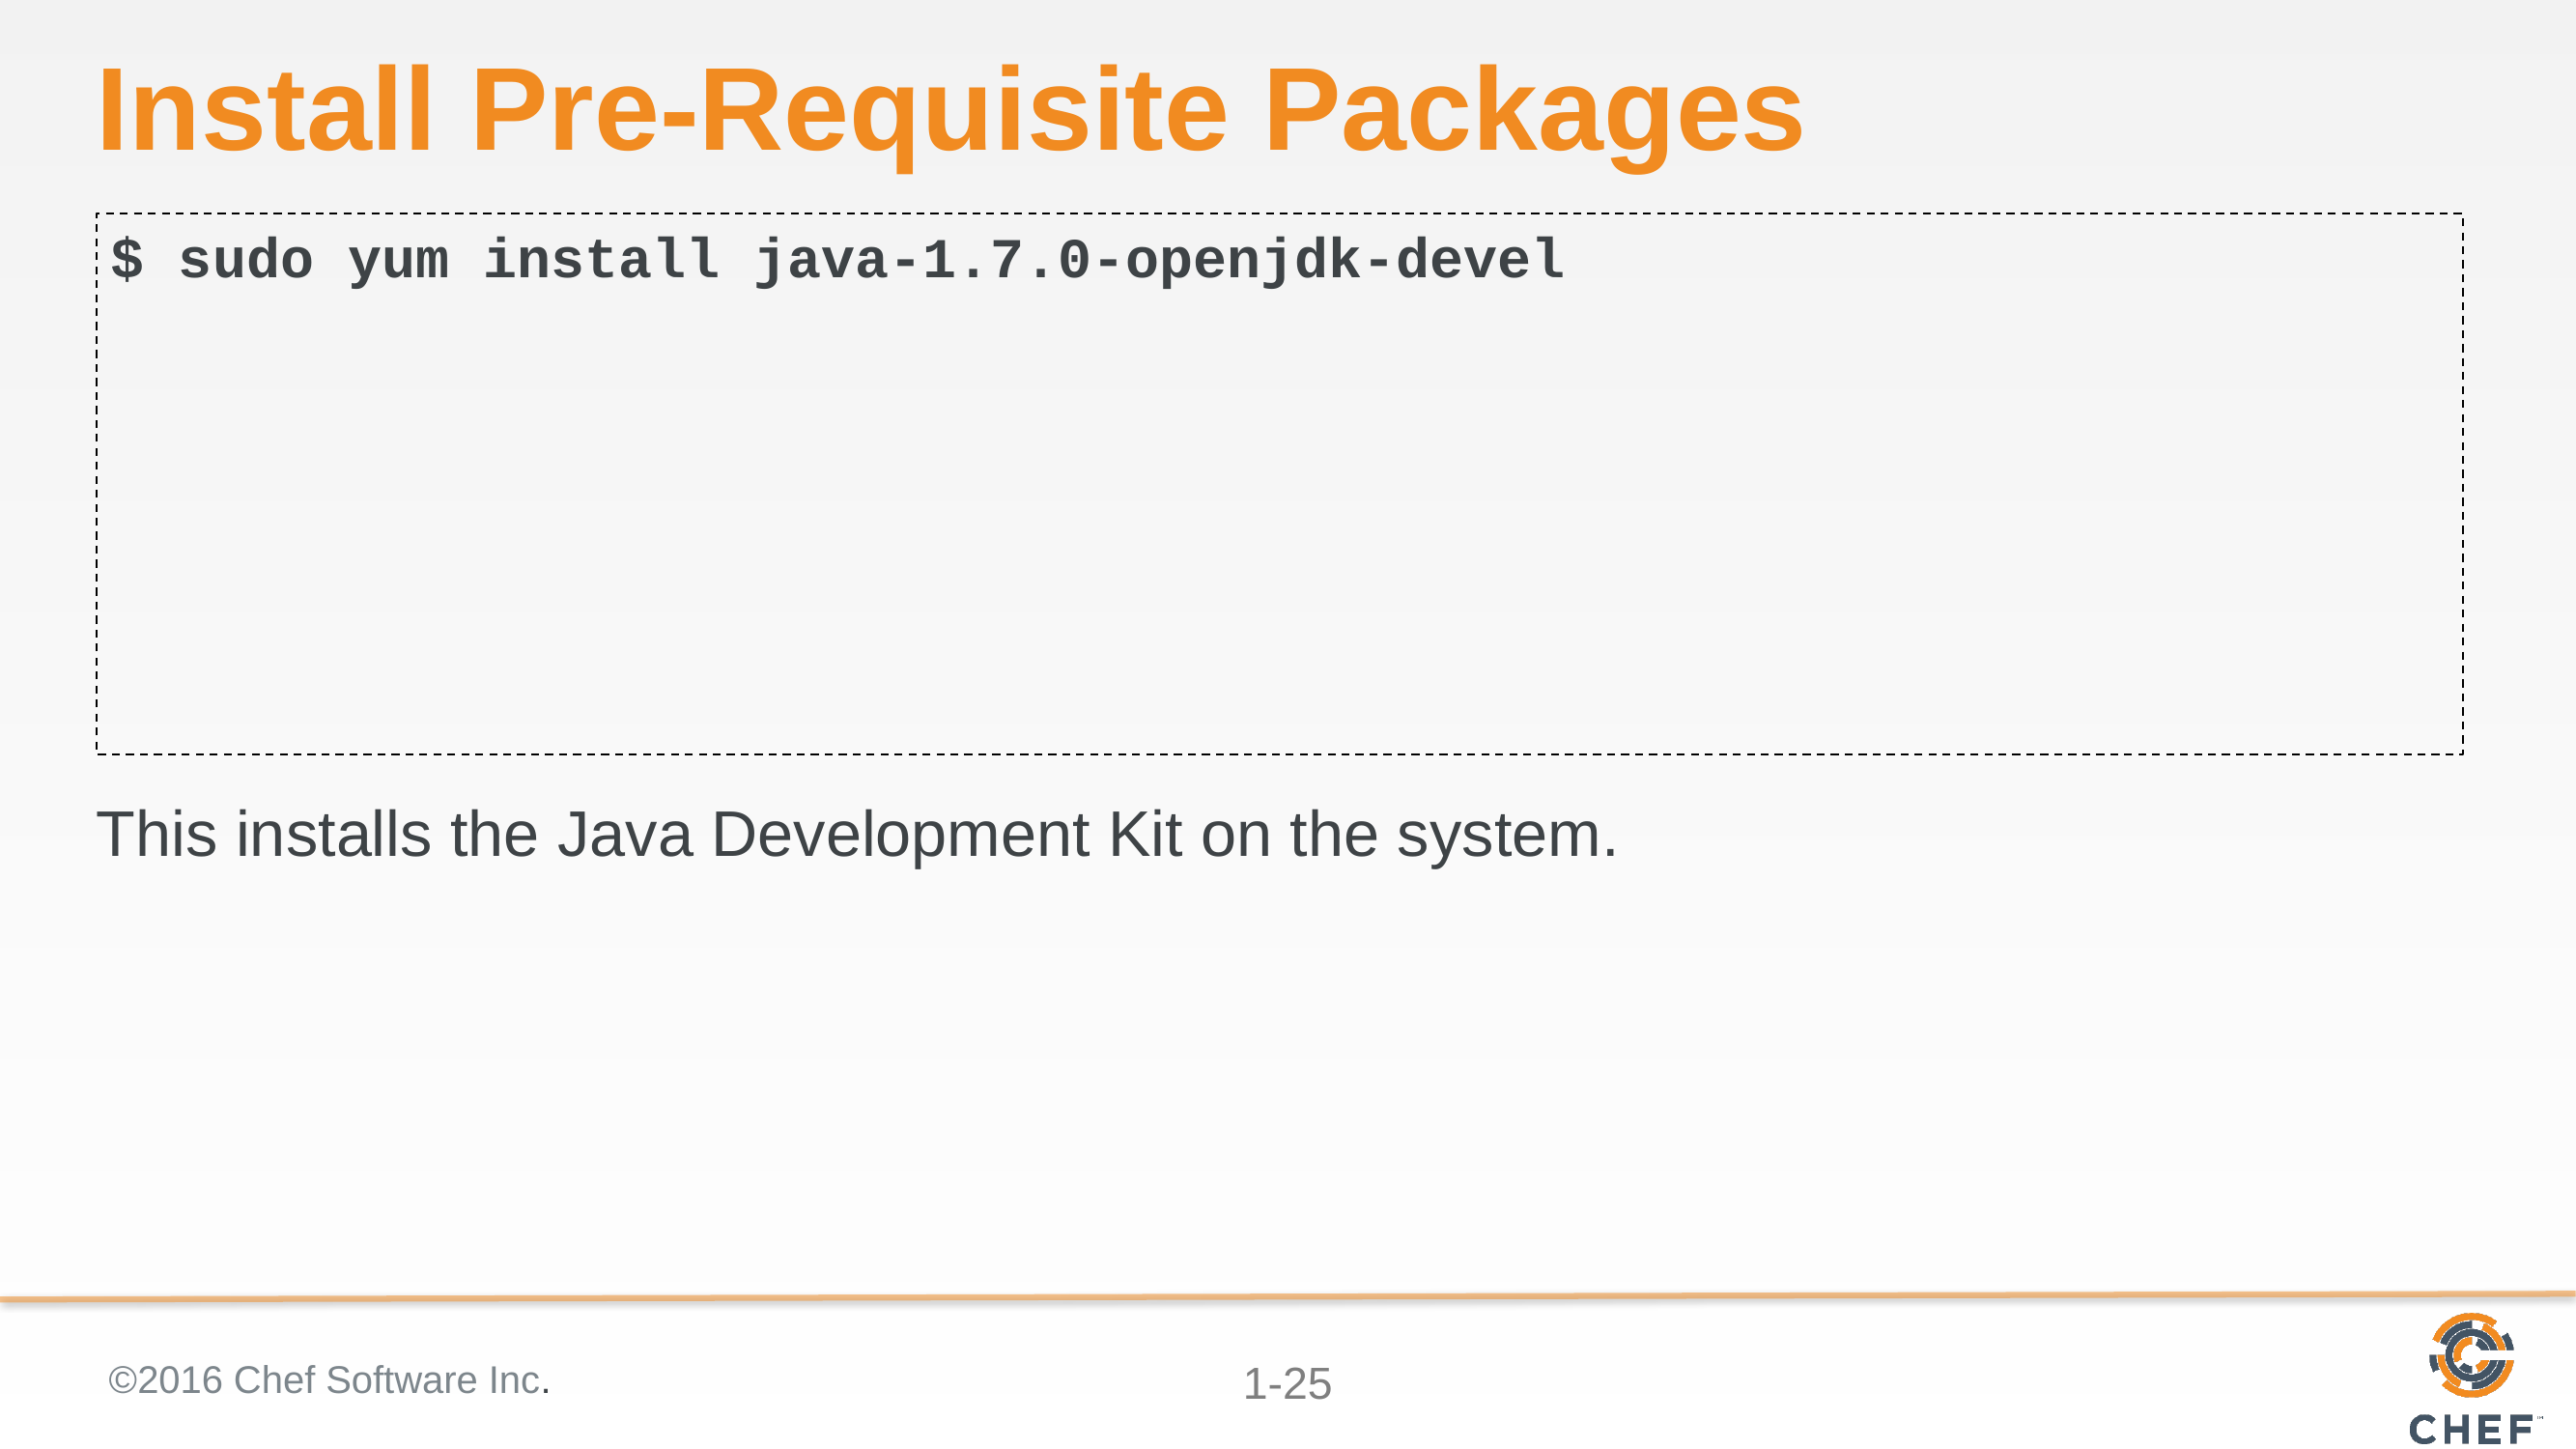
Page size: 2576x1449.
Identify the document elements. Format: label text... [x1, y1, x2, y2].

list This installs the Java Development Kit on the system. [97, 792, 2463, 1269]
title Install Pre-Requisite Packages [96, 48, 2463, 180]
picture [2399, 1297, 2551, 1449]
list $ sudo yum install java-1.7.0-openjdk-devel [96, 213, 2464, 755]
